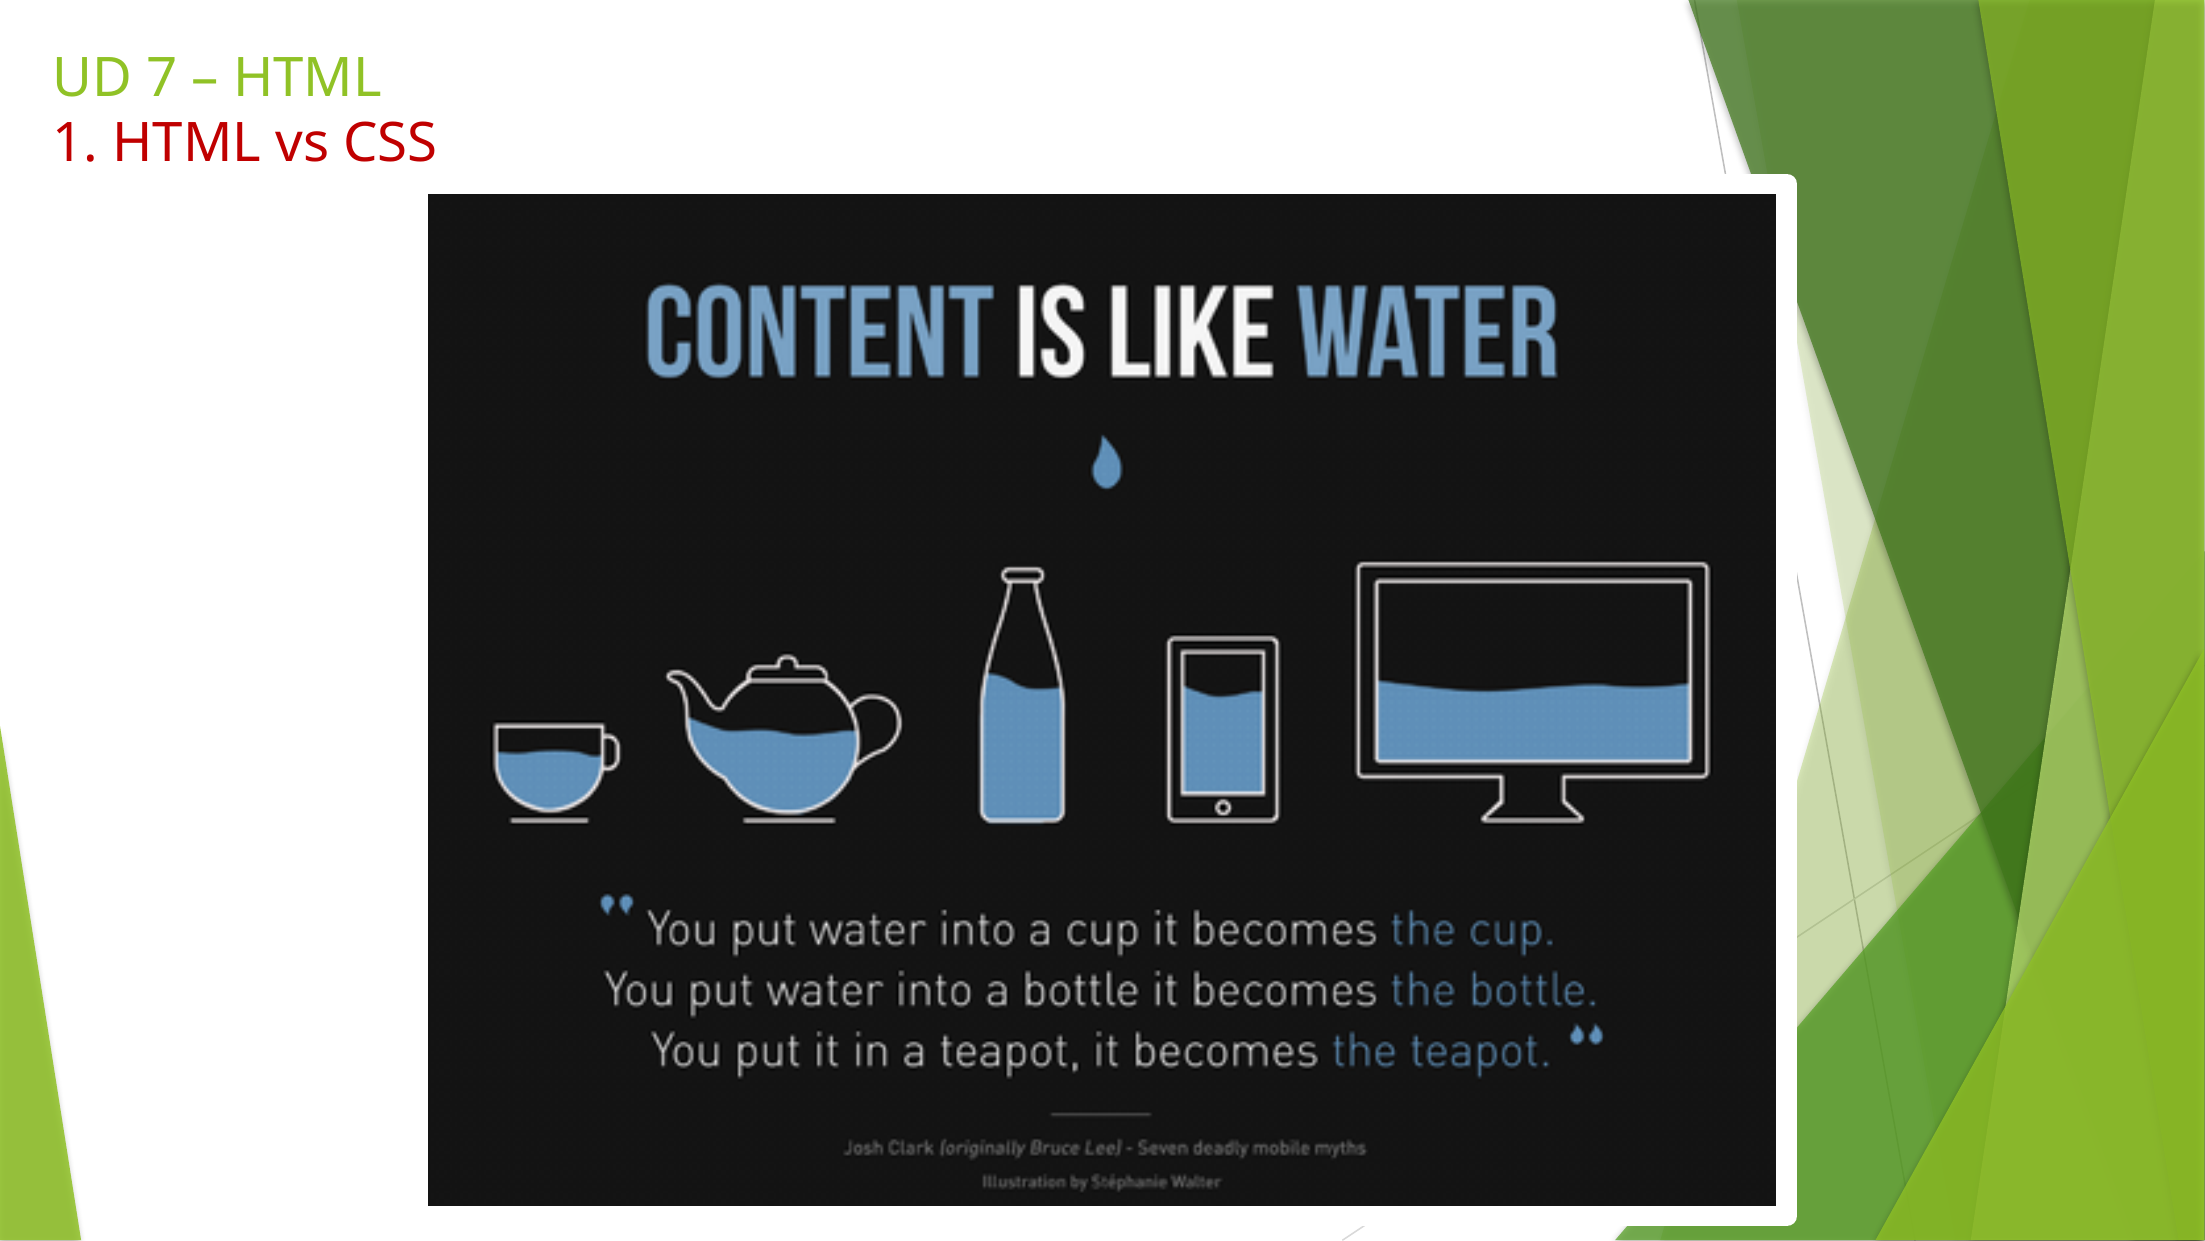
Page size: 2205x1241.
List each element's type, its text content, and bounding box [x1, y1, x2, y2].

text_box UD 7 – HTML 1. HTML vs CSS [37, 34, 1573, 183]
picture [427, 193, 1777, 1207]
